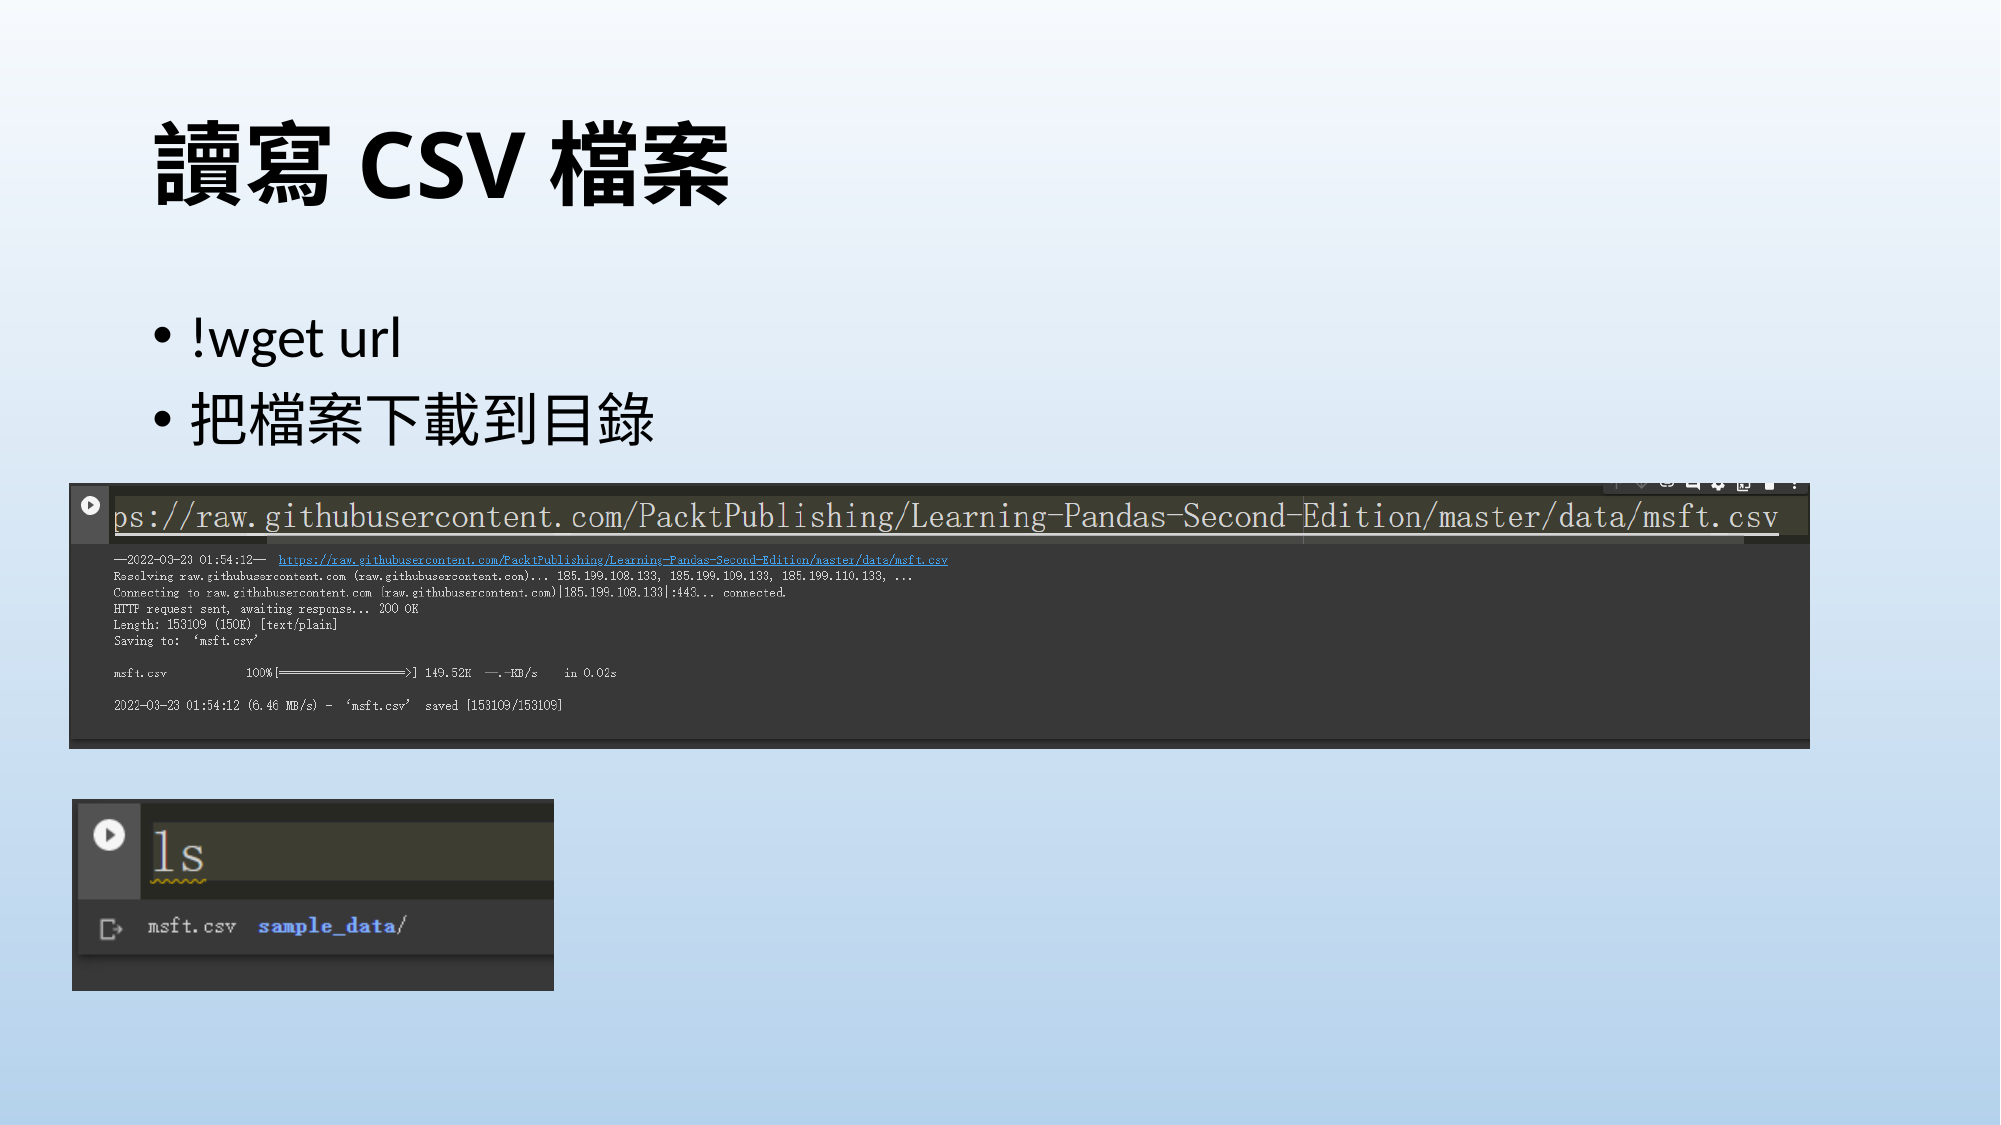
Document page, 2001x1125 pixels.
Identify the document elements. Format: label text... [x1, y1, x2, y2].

list !wget url 把檔案下載到目錄 [137, 299, 1863, 1014]
picture [72, 799, 554, 991]
picture [69, 483, 1810, 749]
title 讀寫CSV檔案 [137, 59, 1863, 278]
